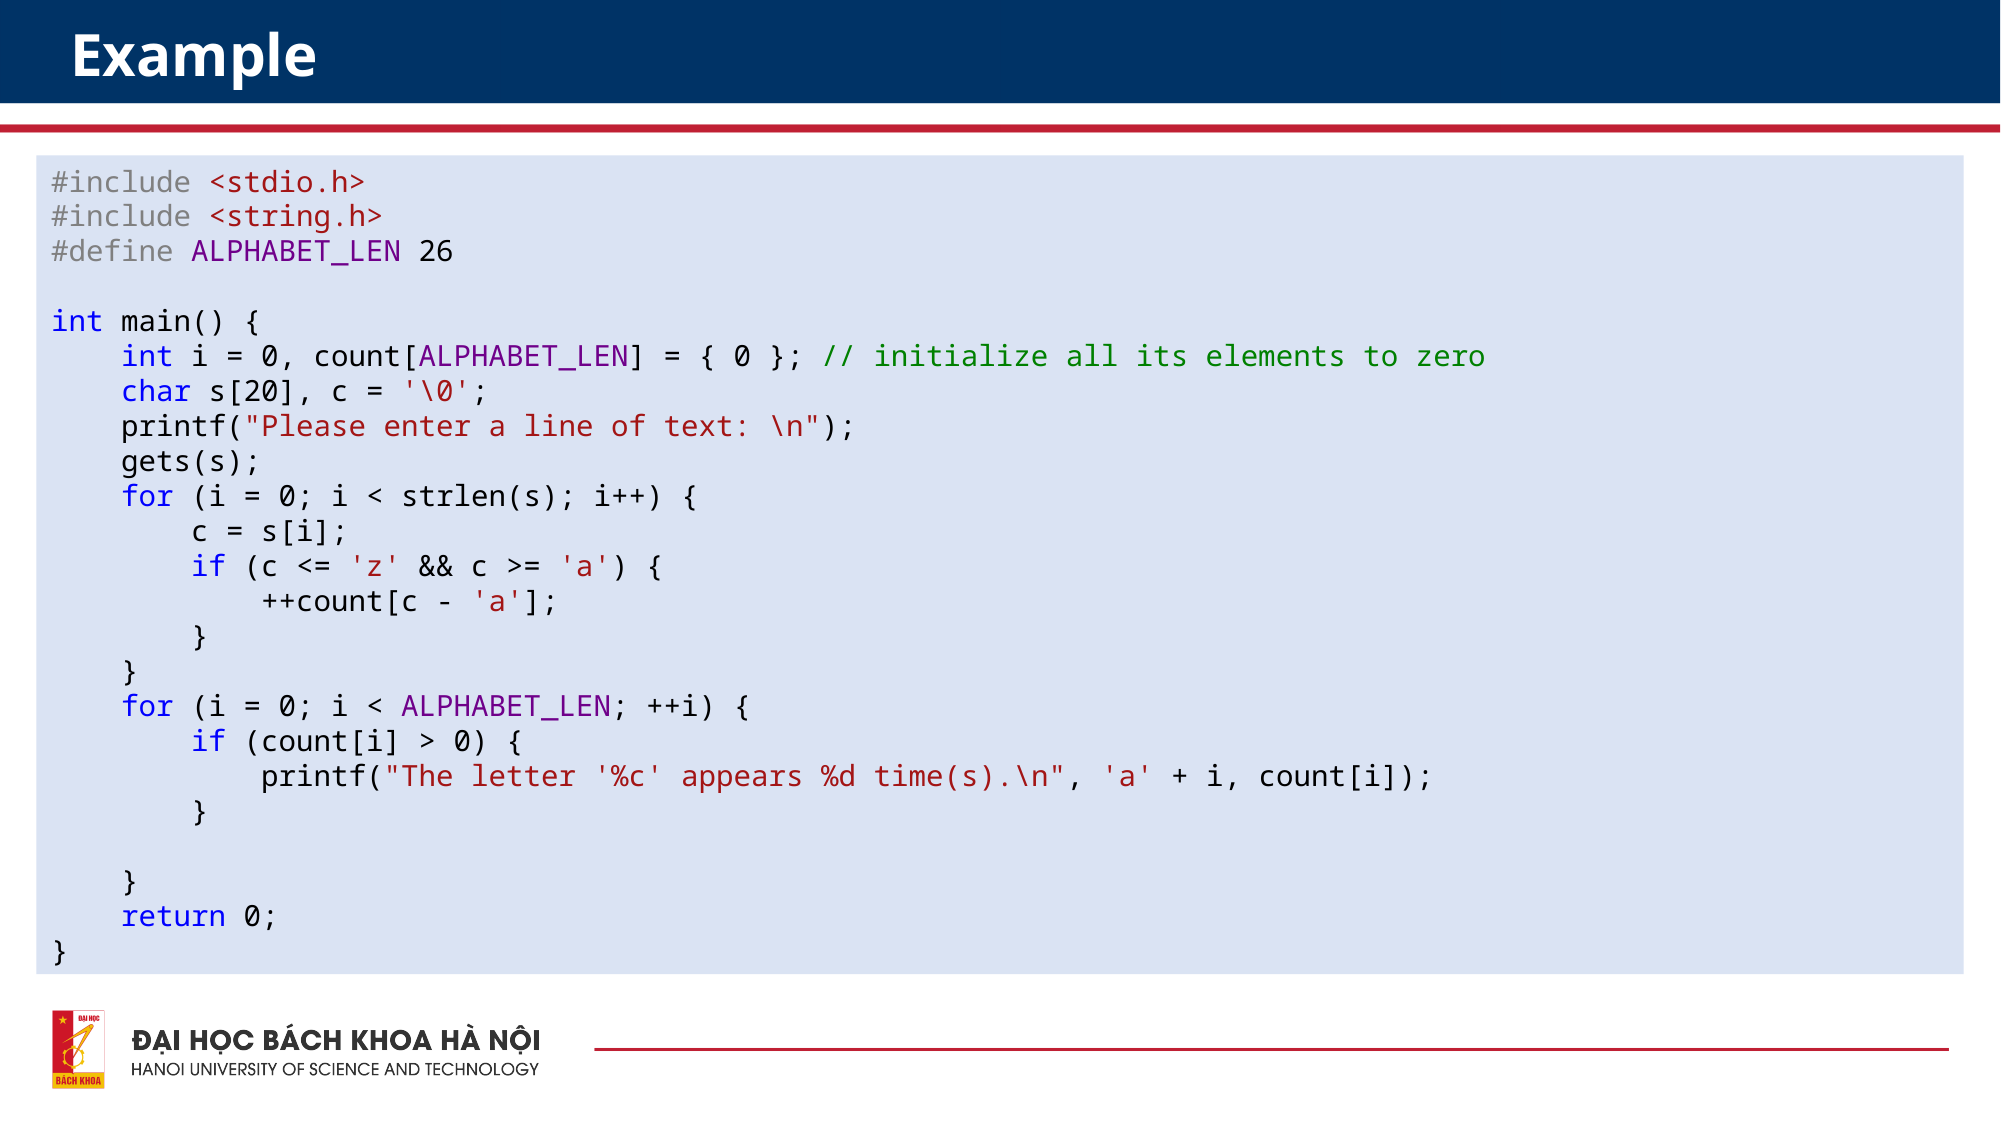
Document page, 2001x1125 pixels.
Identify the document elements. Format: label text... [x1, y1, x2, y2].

text_box #include <stdio.h> #include <string.h> #define ALPHABET_LEN 26 int main() { int i = 0, count[ALPHABET_LEN] = { 0 }; // initialize all its elements to zero char s[20], c = '\0'; printf("Please enter a line of text: \n"); gets(s); for (i = 0; i < strlen(s); i++) { c = s[i]; if (c <= 'z' && c >= 'a') { ++count[c - 'a']; } } for (i = 0; i < ALPHABET_LEN; ++i) { if (count[i] > 0) { printf("The letter '%c' appears %d time(s).\n", 'a' + i, count[i]); } } return 0; } [36, 155, 1964, 975]
title Example [55, 18, 1945, 90]
picture [0, 0, 2001, 1125]
